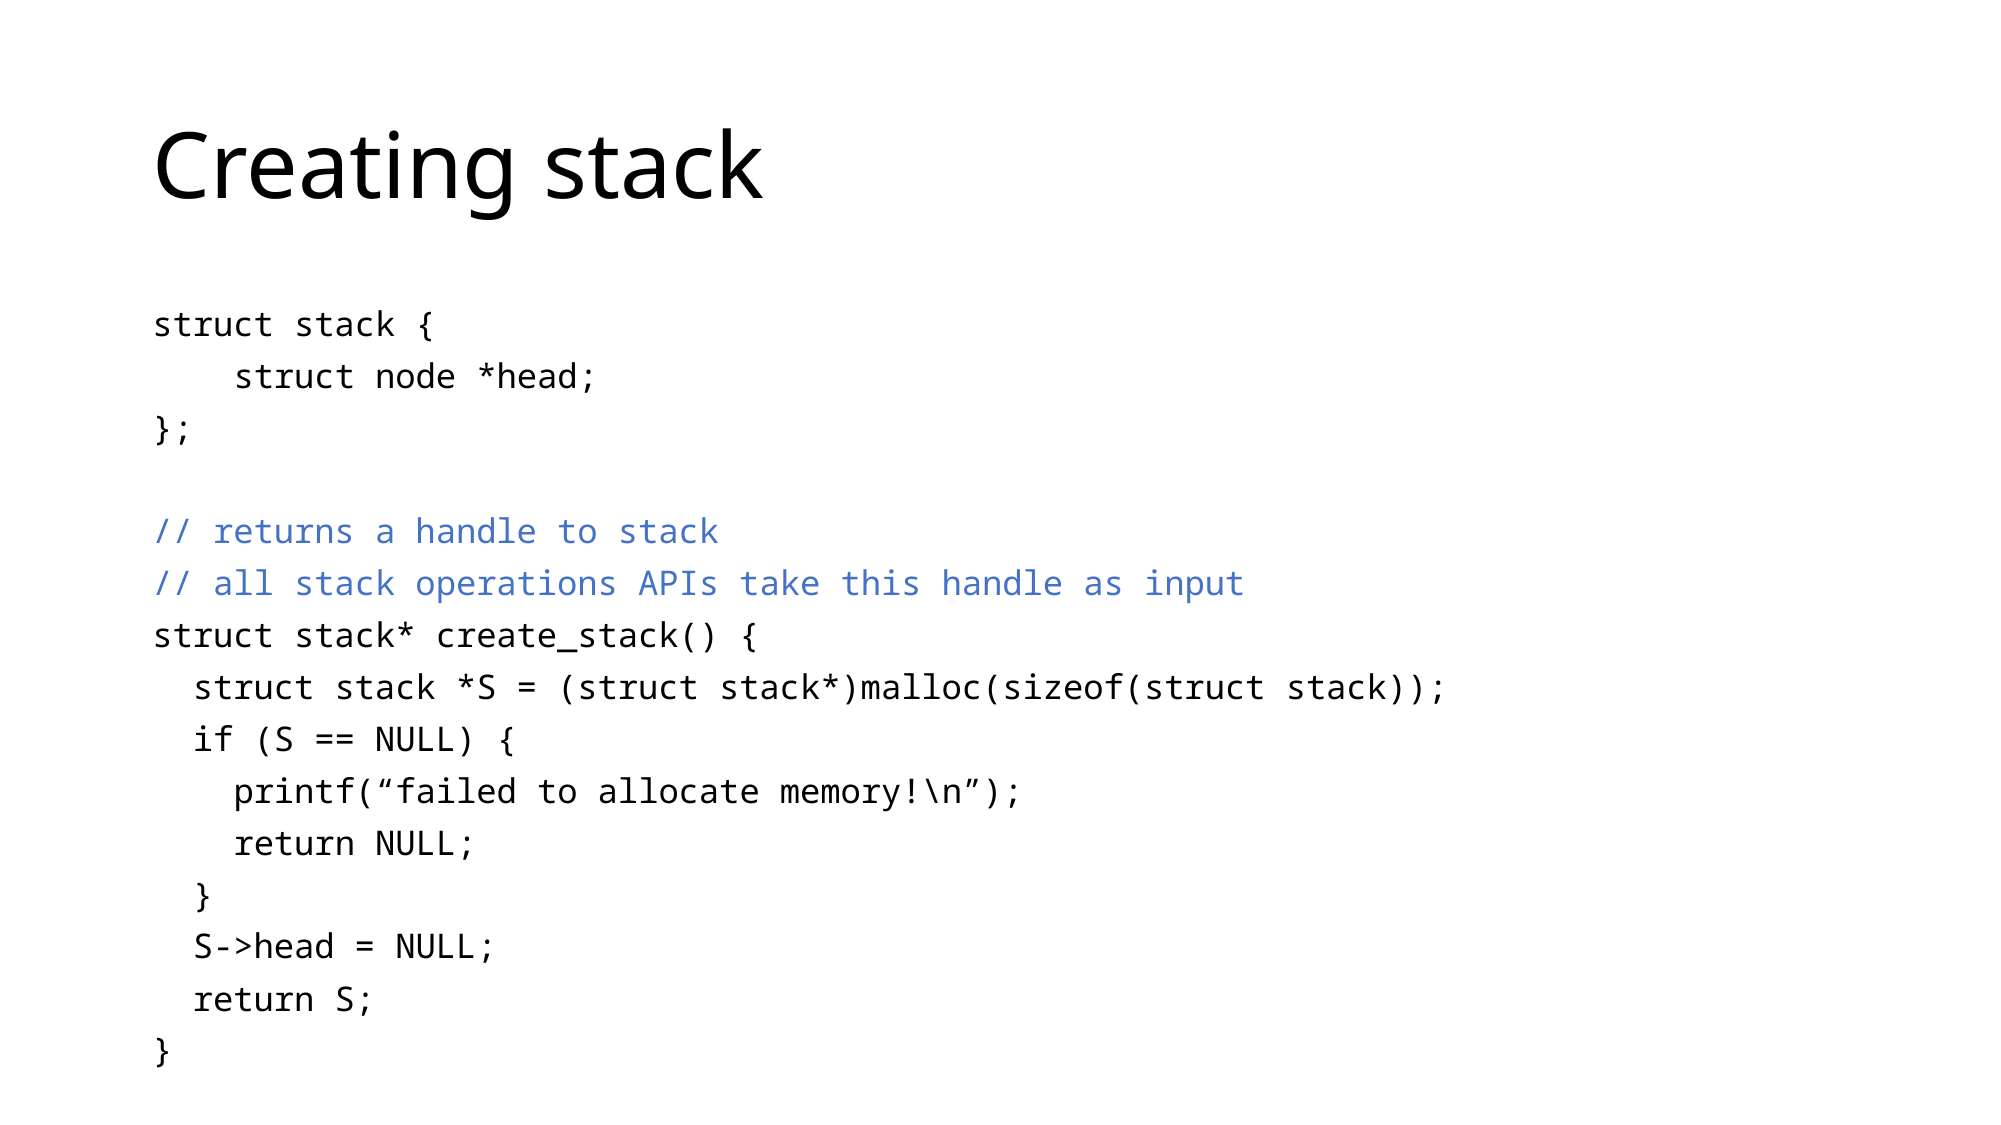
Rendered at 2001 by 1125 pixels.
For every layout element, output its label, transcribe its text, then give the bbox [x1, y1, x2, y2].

list struct stack { struct node *head; }; // returns a handle to stack // all stack operations APIs take this handle as input struct stack* create_stack() { struct stack *S = (struct stack*)malloc(sizeof(struct stack)); if (S == NULL) { printf(“failed to allocate memory!\n”); return NULL; } S->head = NULL; return S; } [137, 299, 1517, 1083]
title Creating stack [137, 59, 1863, 278]
